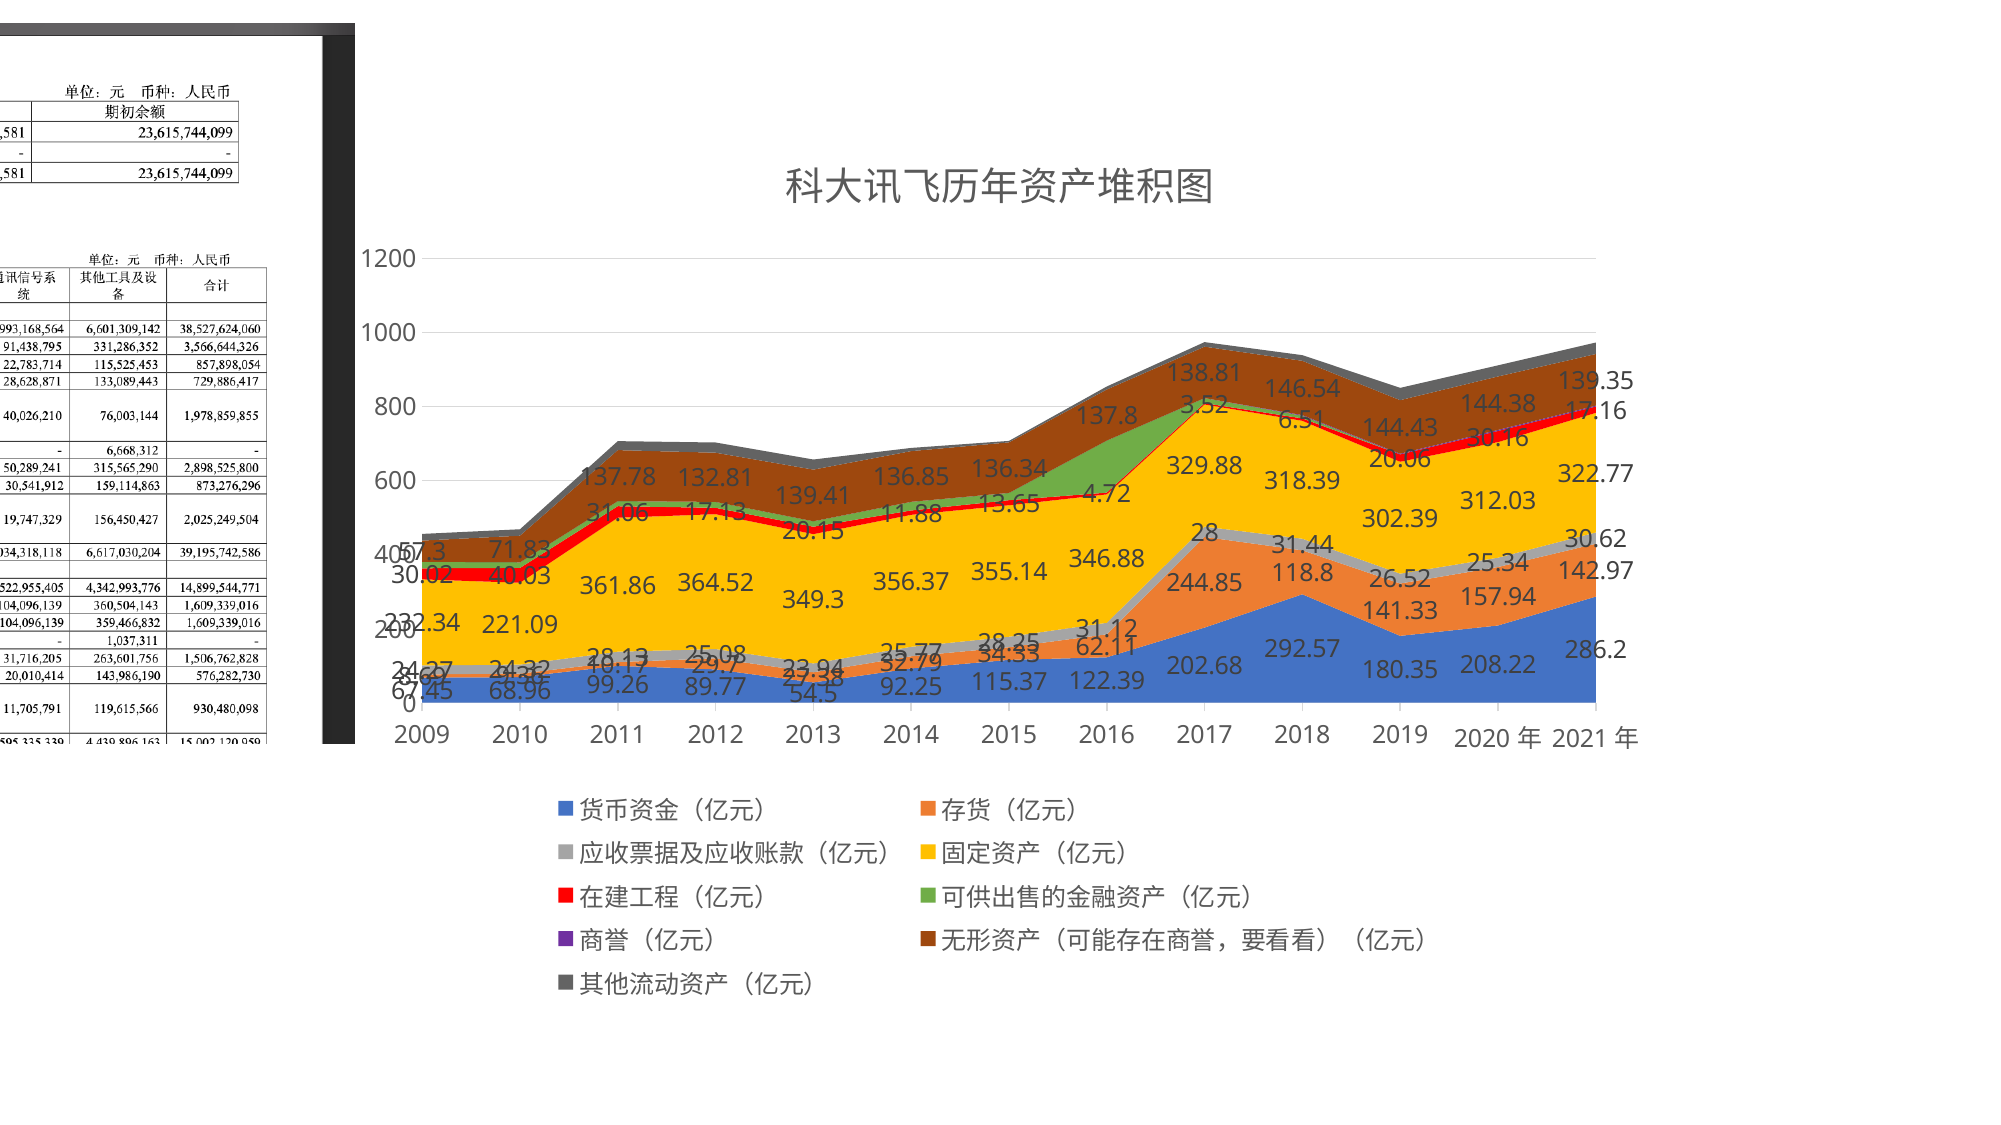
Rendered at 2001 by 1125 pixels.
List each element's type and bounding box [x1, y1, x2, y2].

chart [333, 117, 1667, 1007]
picture [0, 23, 355, 744]
